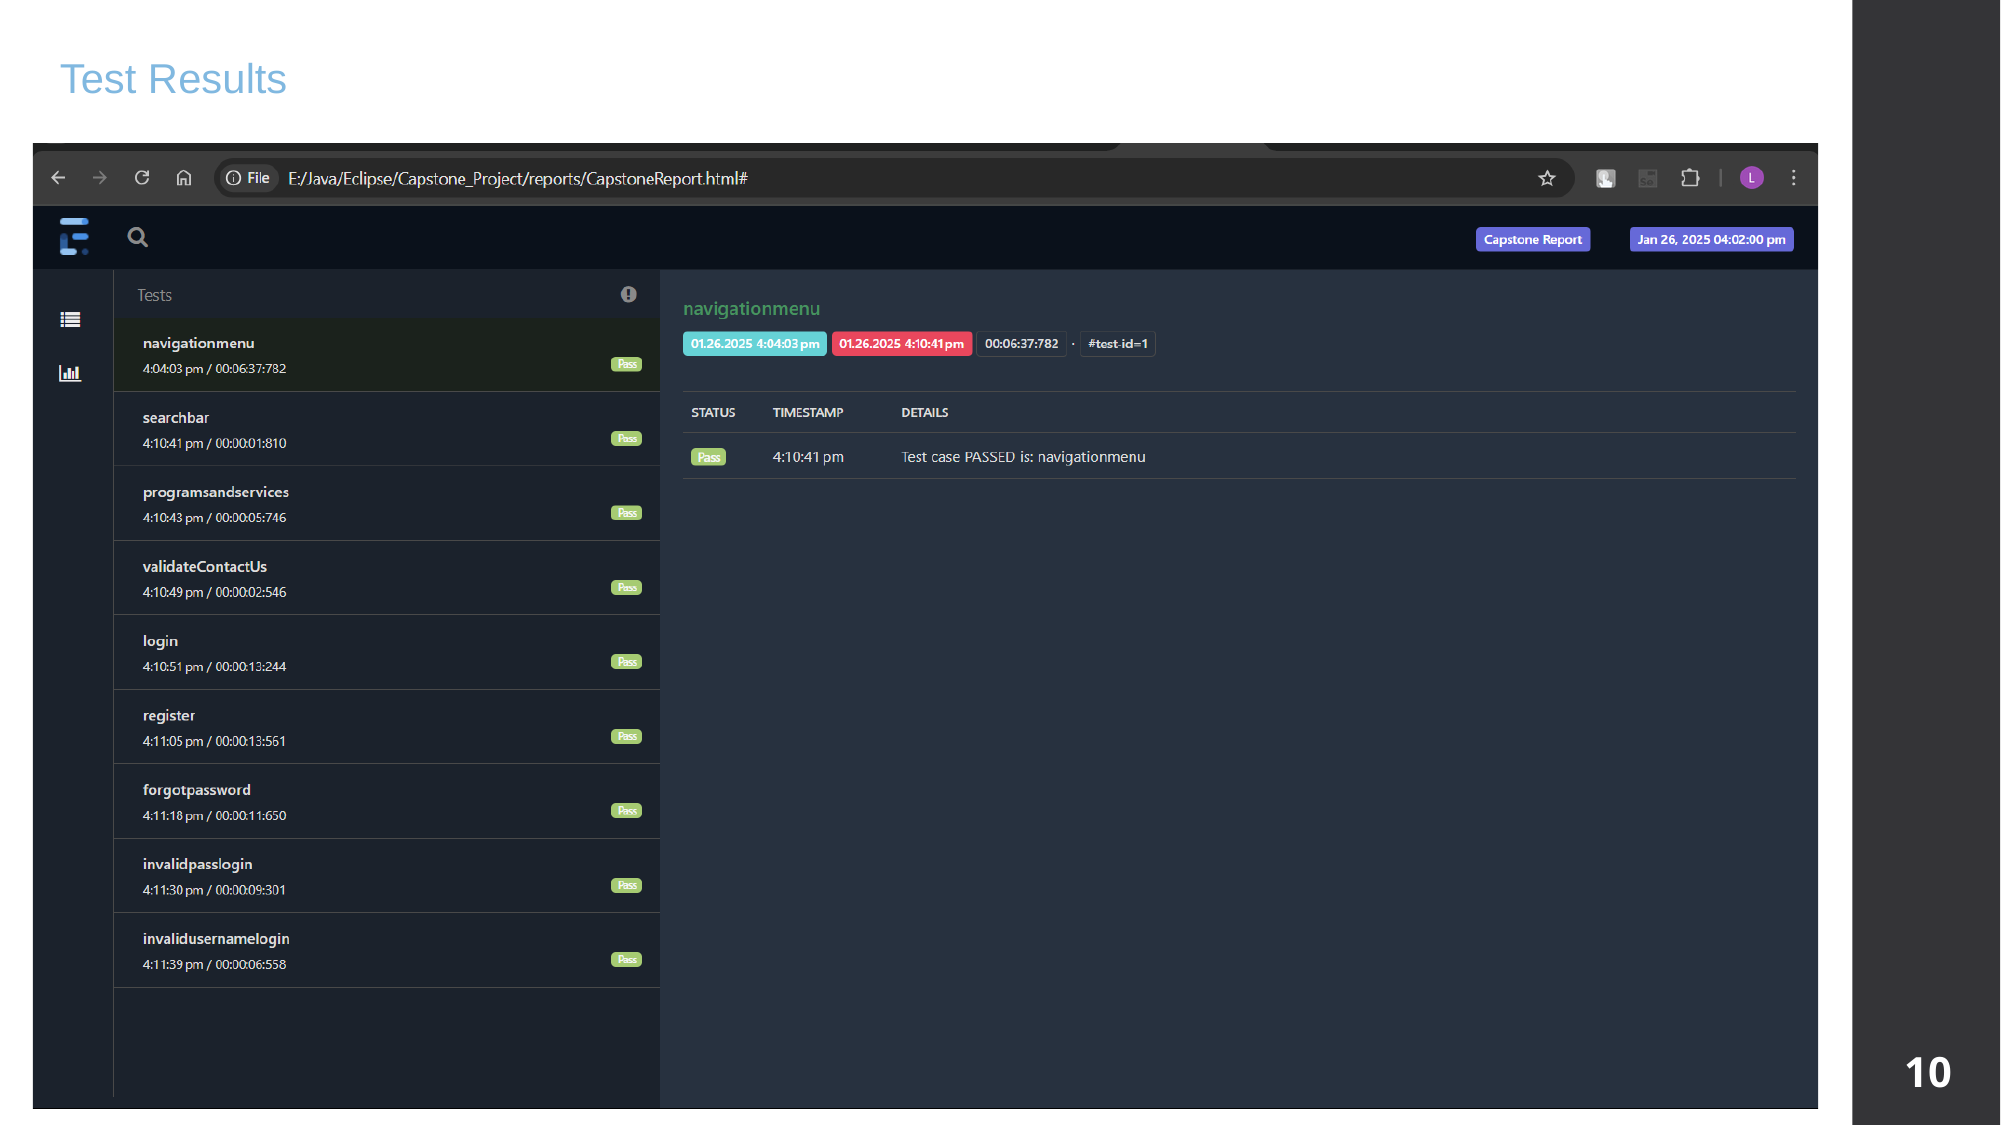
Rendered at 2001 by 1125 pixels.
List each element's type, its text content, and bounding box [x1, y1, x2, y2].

slide_number 10 [1856, 1036, 1968, 1105]
picture [32, 143, 1819, 1110]
text_box Test Results [44, 44, 2000, 110]
